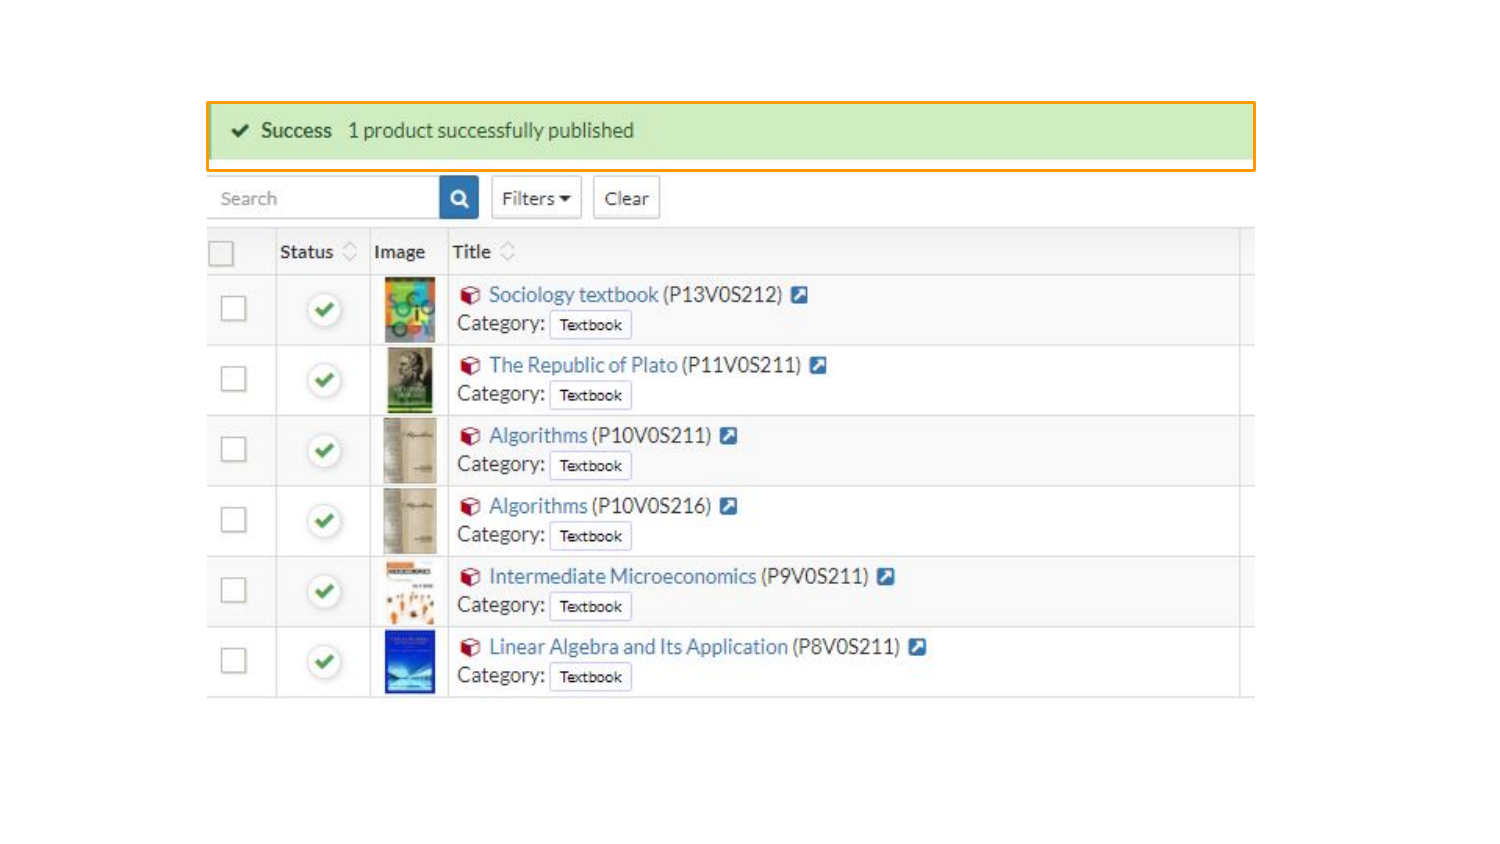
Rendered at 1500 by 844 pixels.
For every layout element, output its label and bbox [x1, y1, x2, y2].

picture [207, 102, 1255, 742]
